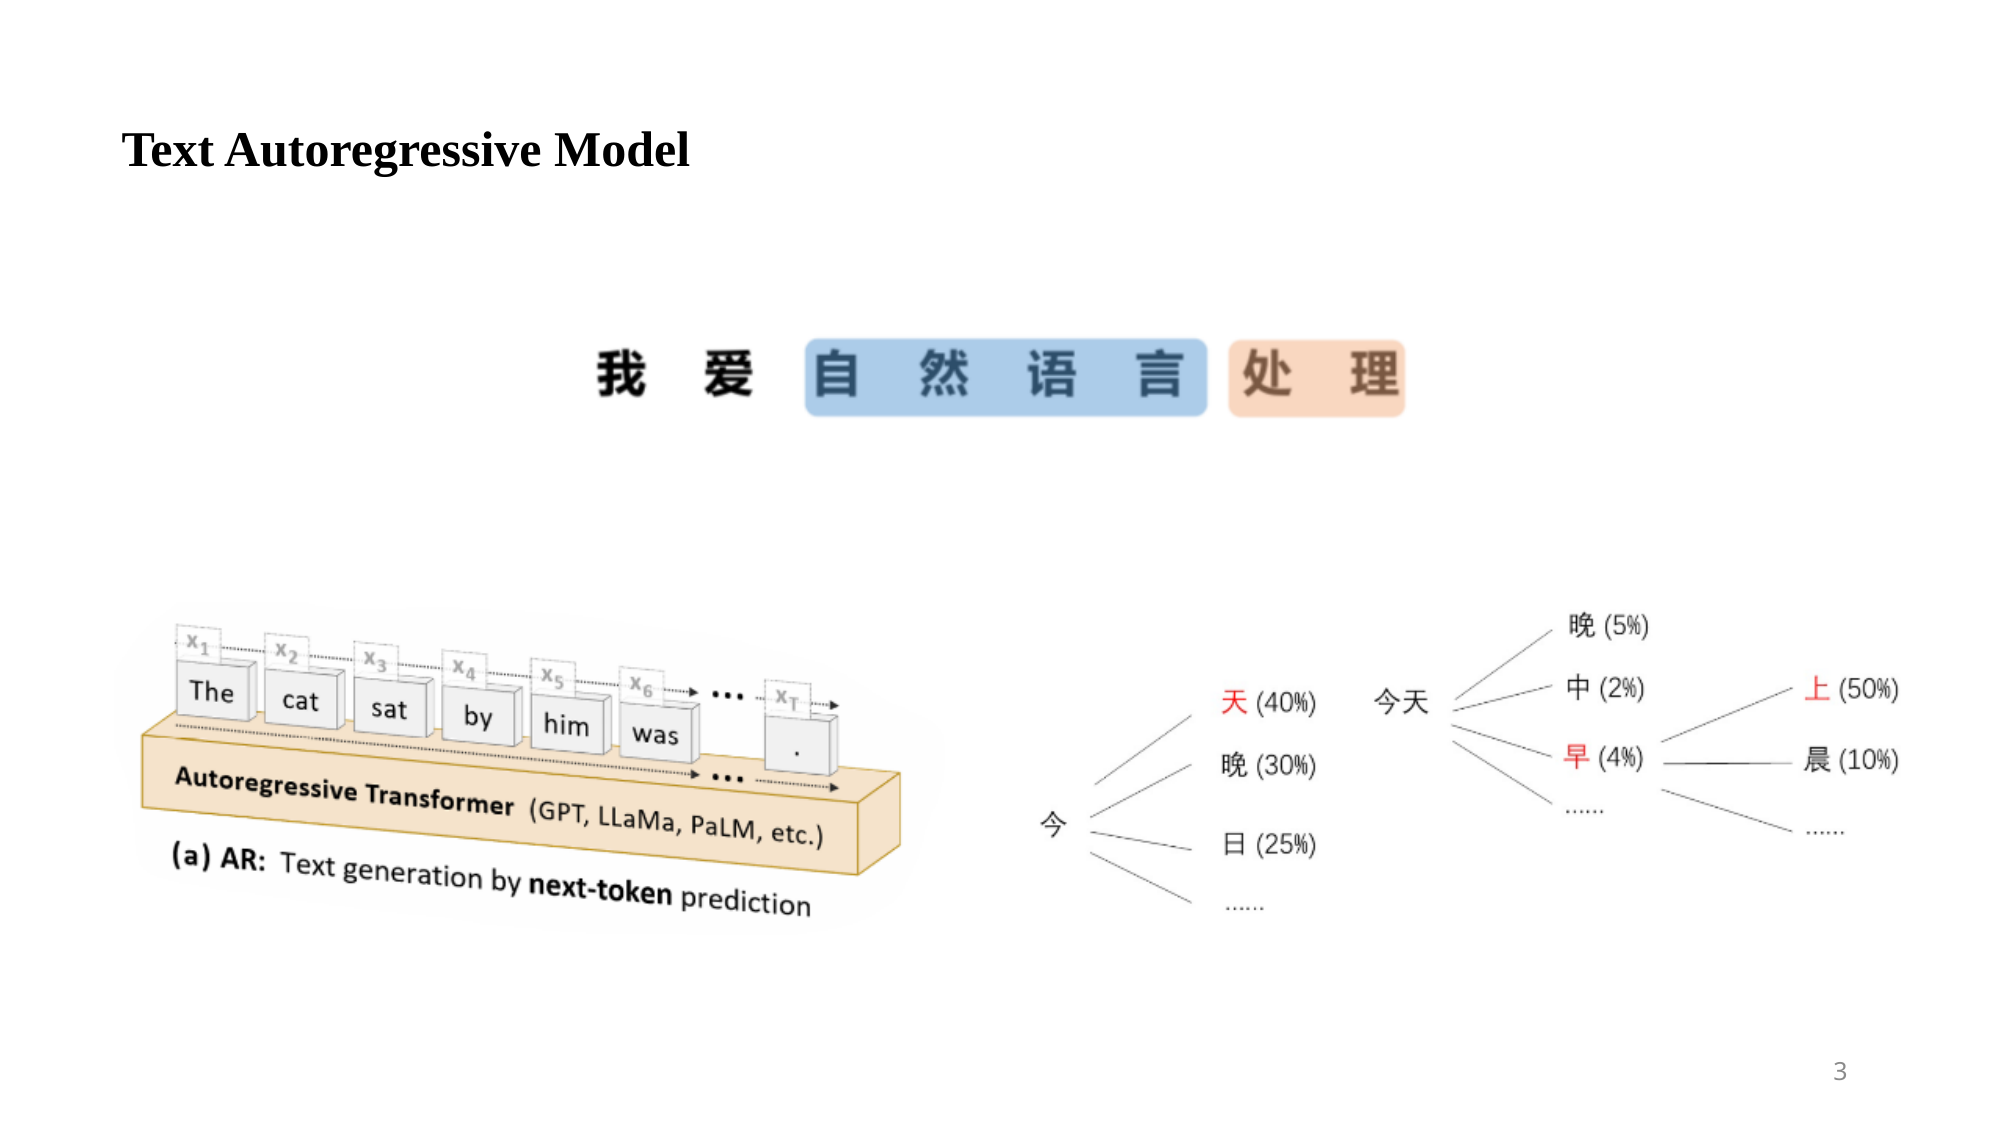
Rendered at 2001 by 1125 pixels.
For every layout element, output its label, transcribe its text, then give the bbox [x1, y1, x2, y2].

picture [106, 591, 945, 935]
picture [581, 326, 1419, 434]
picture [1028, 608, 1918, 918]
slide_number 3 [1412, 1042, 1863, 1103]
text_box Text Autoregressive Model [106, 108, 722, 184]
